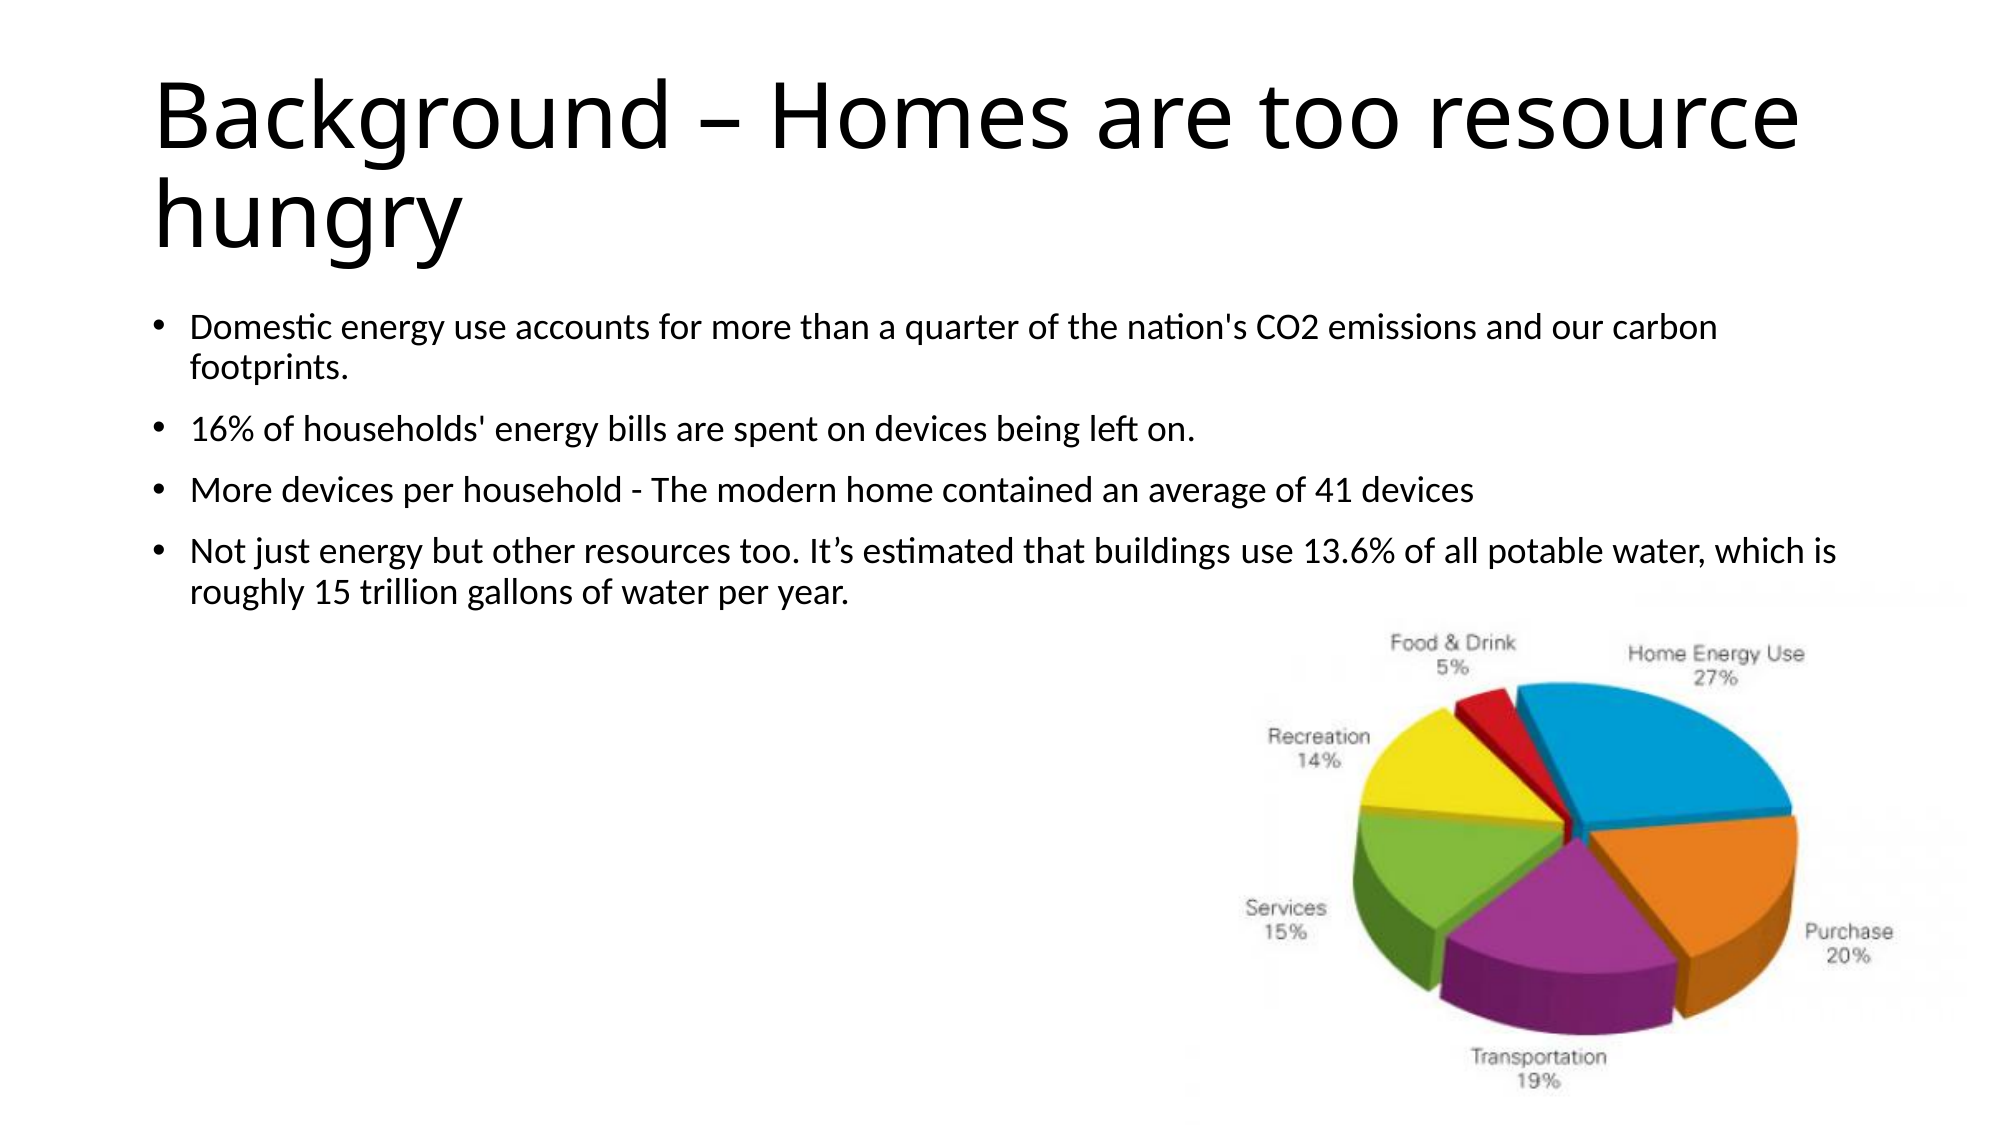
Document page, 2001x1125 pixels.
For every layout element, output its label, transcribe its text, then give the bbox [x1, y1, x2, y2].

title Background – Homes are too resource hungry [137, 59, 1863, 278]
list Domestic energy use accounts for more than a quarter of the nation's CO2 emissions and our carbon footprints. 16% of households' energy bills are spent on devices being left on. More devices per household - The modern home contained an average of 41 devices Not just energy but other resources too. It’s estimated that buildings use 13.6% of all potable water, which is roughly 15 trillion gallons of water per year. [137, 299, 1863, 1014]
picture [1173, 581, 1967, 1125]
